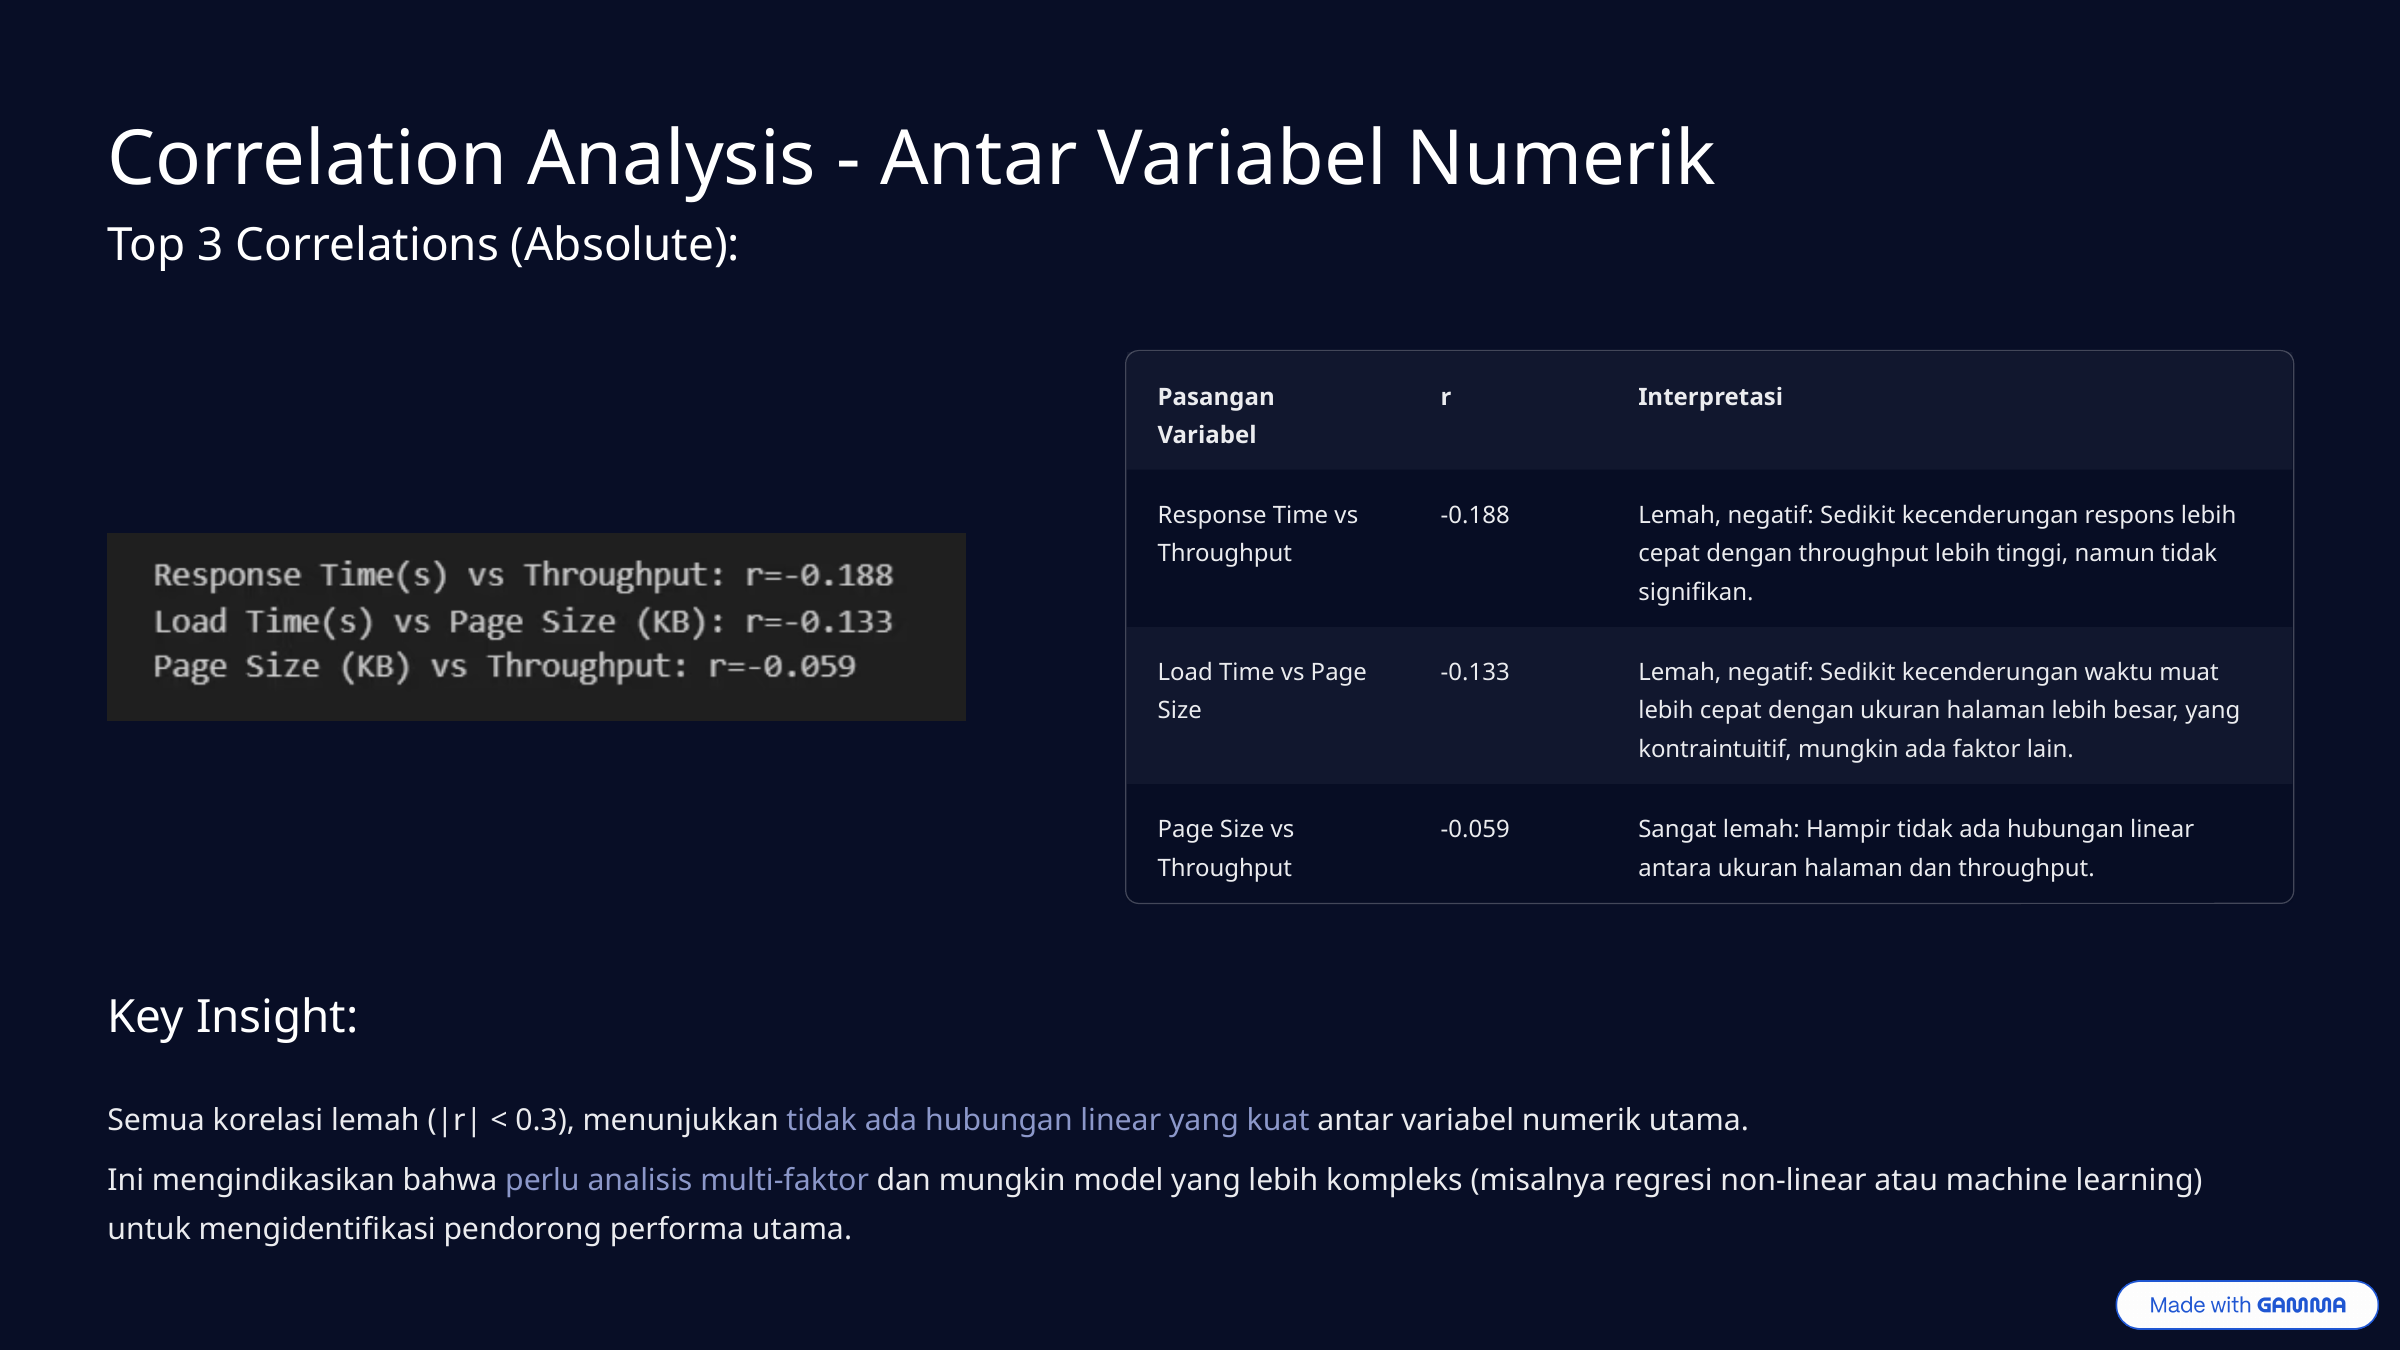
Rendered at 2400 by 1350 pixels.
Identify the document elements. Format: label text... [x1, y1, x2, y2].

text_box r [1440, 371, 1576, 411]
text_box [1126, 626, 2293, 784]
text_box -0.188 [1440, 489, 1576, 529]
text_box Response Time vs Throughput [1157, 489, 1378, 568]
text_box Lemah, negatif: Sedikit kecenderungan waktu muat lebih cepat dengan ukuran halaman lebih besar, yang kontraintuitif, mungkin ada faktor lain. [1638, 646, 2262, 765]
text_box -0.059 [1440, 803, 1576, 844]
text_box [1126, 784, 2293, 903]
text_box Pasangan Variabel [1157, 371, 1378, 451]
picture [107, 533, 966, 721]
text_box Correlation Analysis - Antar Variabel Numerik [107, 104, 1800, 201]
text_box Ini mengindikasikan bahwa perlu analisis multi-faktor dan mungkin model yang lebih kompleks (misalnya regresi non-linear atau machine learning) untuk mengidentifikasi pendorong performa utama. [107, 1147, 2293, 1246]
text_box [1126, 469, 2293, 626]
text_box -0.133 [1440, 646, 1576, 686]
text_box [1126, 351, 2293, 469]
picture [2106, 1271, 2389, 1339]
text_box Interpretasi [1638, 371, 2262, 411]
text_box Load Time vs Page Size [1157, 646, 1378, 726]
text_box Semua korelasi lemah (|r| < 0.3), menunjukkan tidak ada hubungan linear yang kuat antar variabel numerik utama. [107, 1087, 2293, 1137]
text_box Sangat lemah: Hampir tidak ada hubungan linear antara ukuran halaman dan throughput. [1638, 803, 2262, 883]
text_box Key Insight: [107, 984, 569, 1042]
text_box Page Size vs Throughput [1157, 803, 1378, 883]
text_box Top 3 Correlations (Absolute): [107, 212, 764, 270]
text_box Lemah, negatif: Sedikit kecenderungan respons lebih cepat dengan throughput lebih tinggi, namun tidak signifikan. [1638, 489, 2262, 608]
